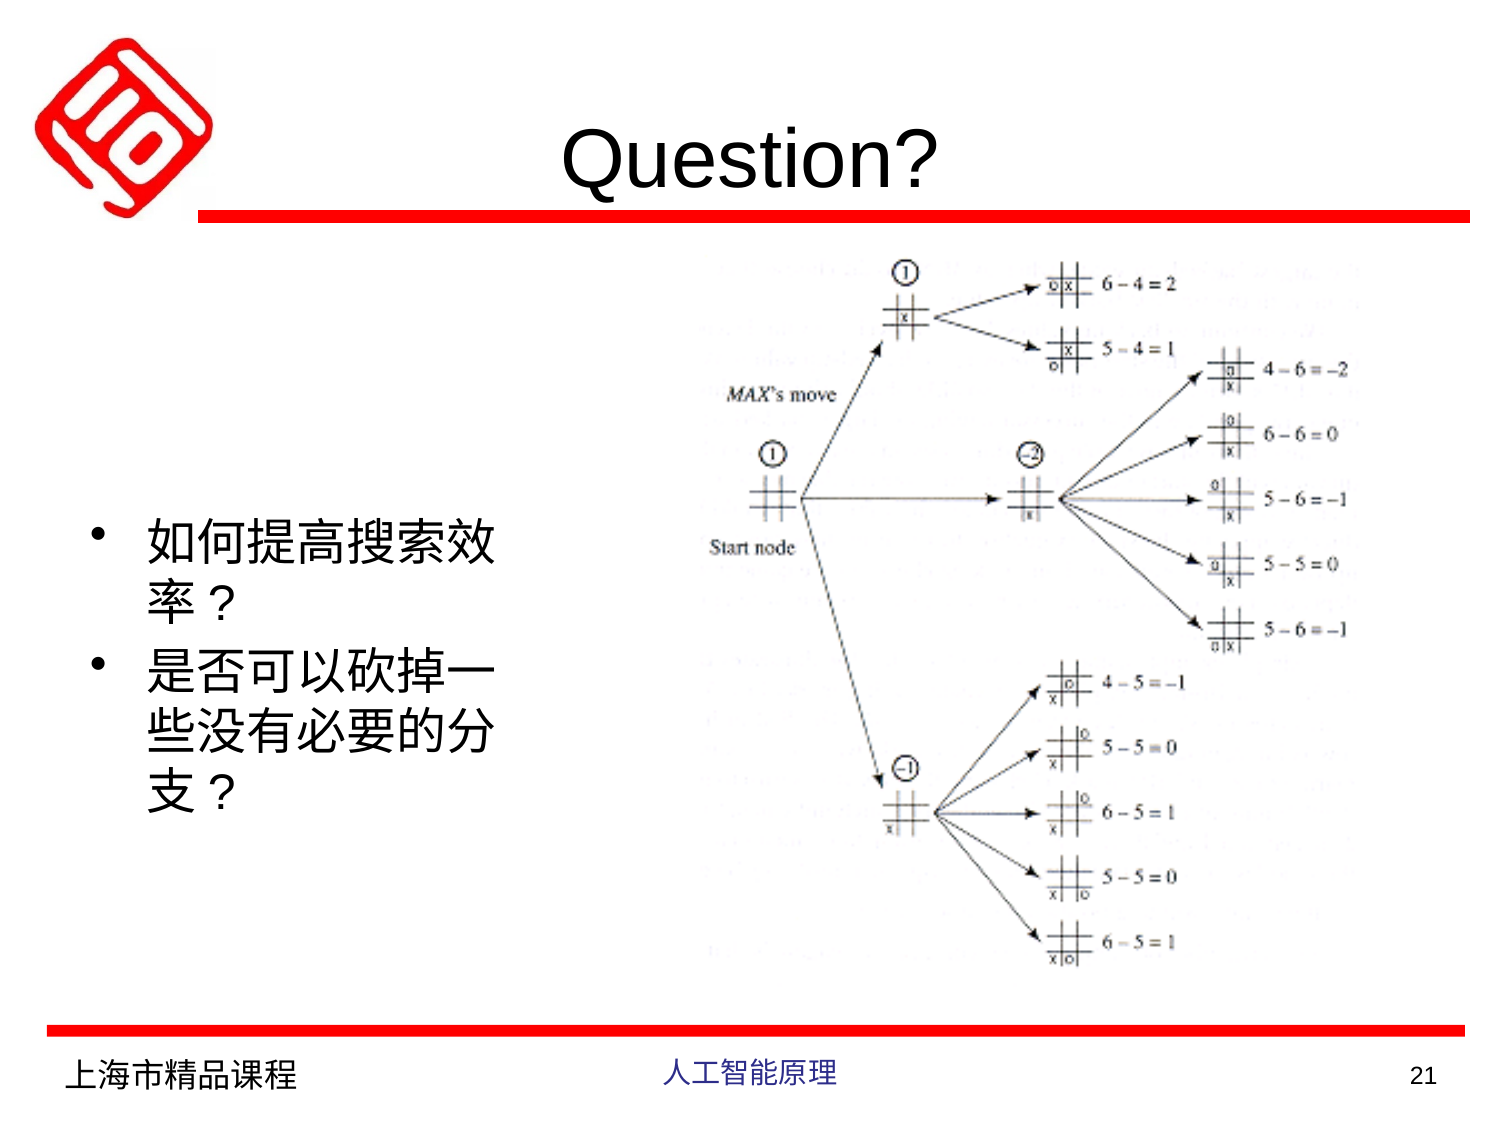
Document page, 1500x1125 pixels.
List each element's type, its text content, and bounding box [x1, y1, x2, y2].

picture [699, 249, 1388, 989]
slide_number 上海市精品课程 [50, 1046, 450, 1125]
text_box 如何提高搜索效率? 是否可以砍掉一些没有必要的分支? [74, 275, 525, 1055]
slide_number 21 [1287, 1051, 1454, 1088]
picture [31, 34, 216, 221]
text_box Question? [387, 87, 1113, 221]
footer 人工智能原理 [512, 1046, 988, 1125]
